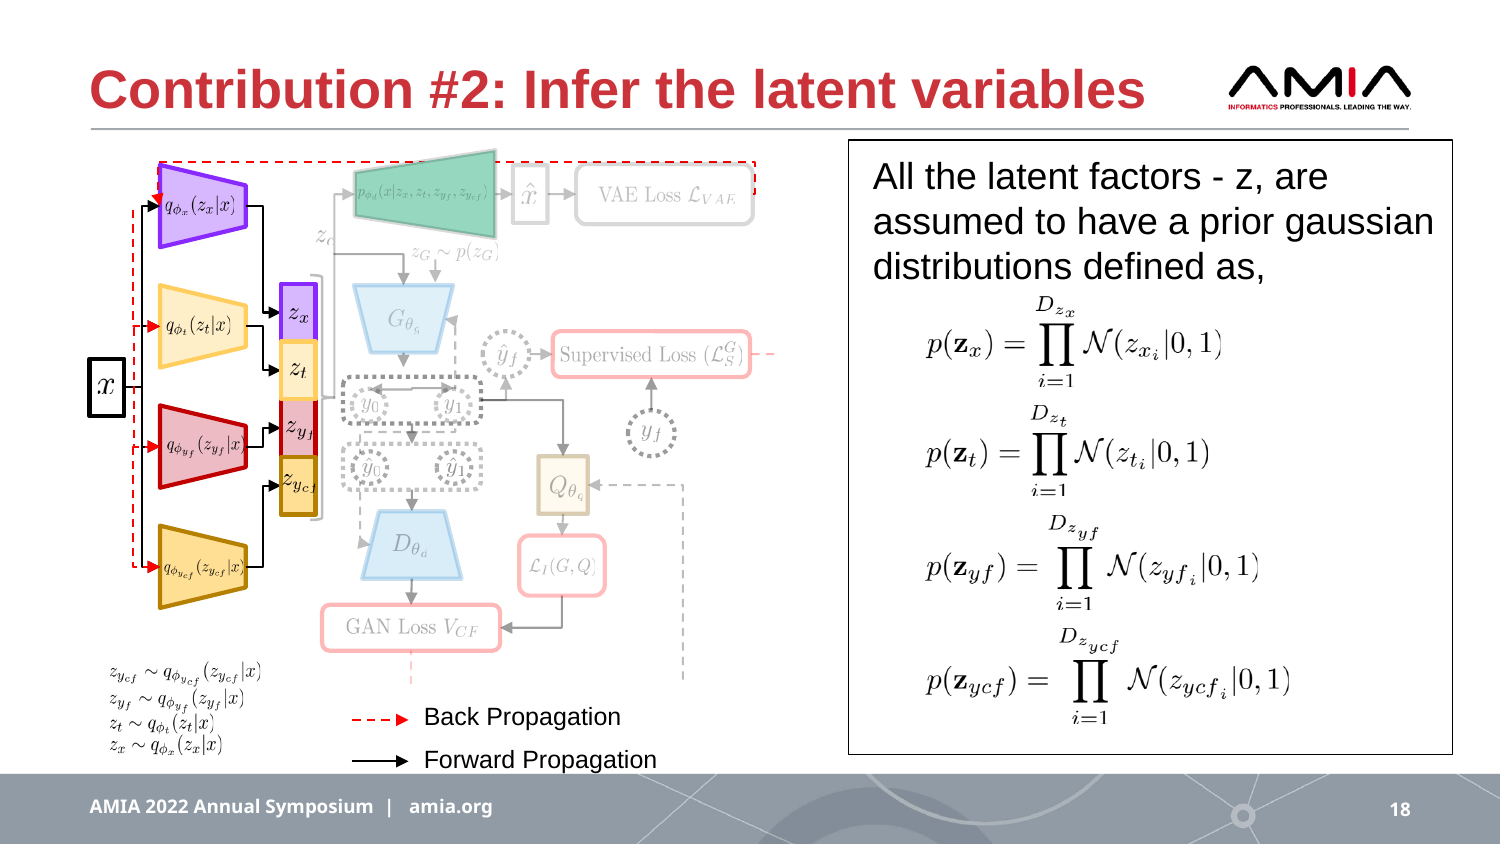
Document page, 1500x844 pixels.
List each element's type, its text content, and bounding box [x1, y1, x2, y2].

slide_number 18 [1098, 798, 1412, 822]
text_box [848, 139, 1453, 755]
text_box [89, 149, 775, 685]
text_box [109, 693, 261, 755]
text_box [351, 693, 674, 783]
text_box All the latent factors - z, are assumed to have a prior gaussian distributions defined as, [857, 137, 1457, 297]
picture [0, 0, 1500, 844]
footer AMIA 2022 Annual Symposium | amia.org [89, 798, 915, 816]
title Contribution #2: Infer the latent variables [89, 66, 1203, 119]
